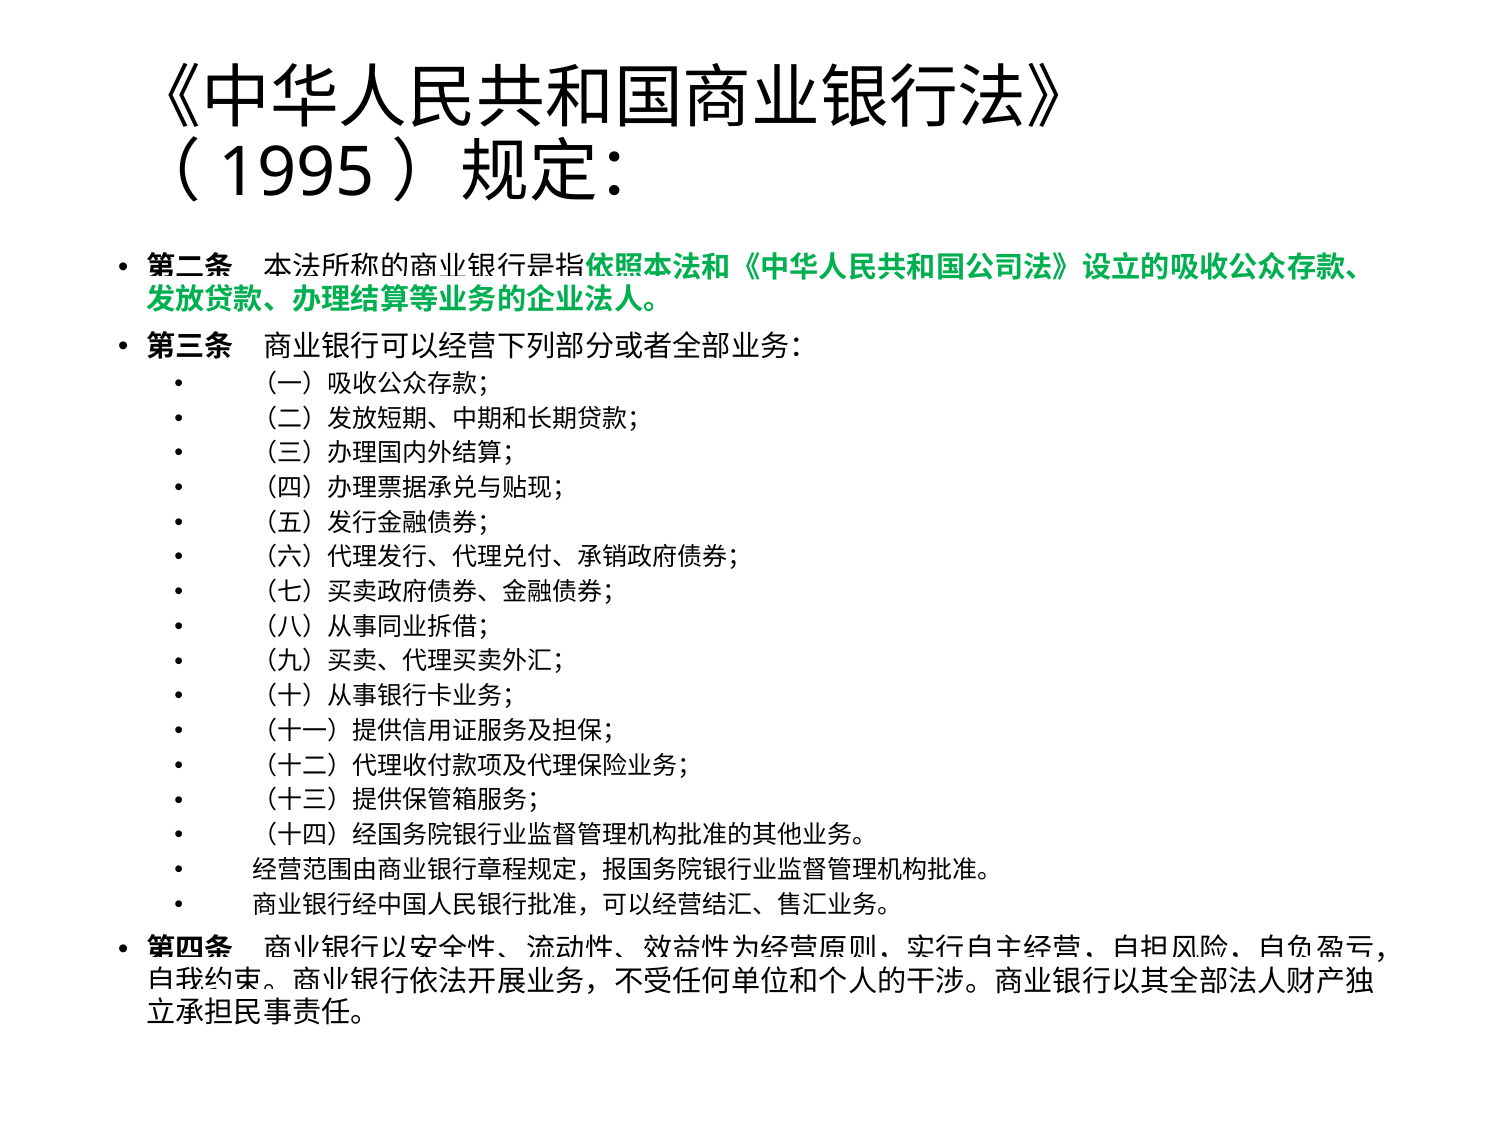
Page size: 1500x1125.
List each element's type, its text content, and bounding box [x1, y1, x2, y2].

list 第二条 本法所称的商业银行是指依照本法和《中华人民共和国公司法》设立的吸收公众存款、发放贷款、办理结算等业务的企业法人。 第三条 商业银行可以经营下列部分或者全部业务： （一）吸收公众存款； （二）发放短期、中期和长期贷款； （三）办理国内外结算； （四）办理票据承兑与贴现； （五）发行金融债券； （六）代理发行、代理兑付、承销政府债券； （七）买卖政府债券、金融债券； （八）从事同业拆借； （九）买卖、代理买卖外汇； （十）从事银行卡业务； （十一）提供信用证服务及担保； （十二）代理收付款项及代理保险业务； （十三）提供保管箱服务； （十四）经国务院银行业监督管理机构批准的其他业务。 经营范围由商业银行章程规定，报国务院银行业监督管理机构批准。 商业银行经中国人民银行批准，可以经营结汇、售汇业务。 第四条 商业银行以安全性、流动性、效益性为经营原则，实行自主经营，自担风险，自负盈亏，自我约束。商业银行依法开展业务，不受任何单位和个人的干涉。商业银行以其全部法人财产独立承担民事责任。 [103, 245, 1397, 1098]
title 《中华人民共和国商业银行法》（1995）规定： [117, 27, 1382, 245]
